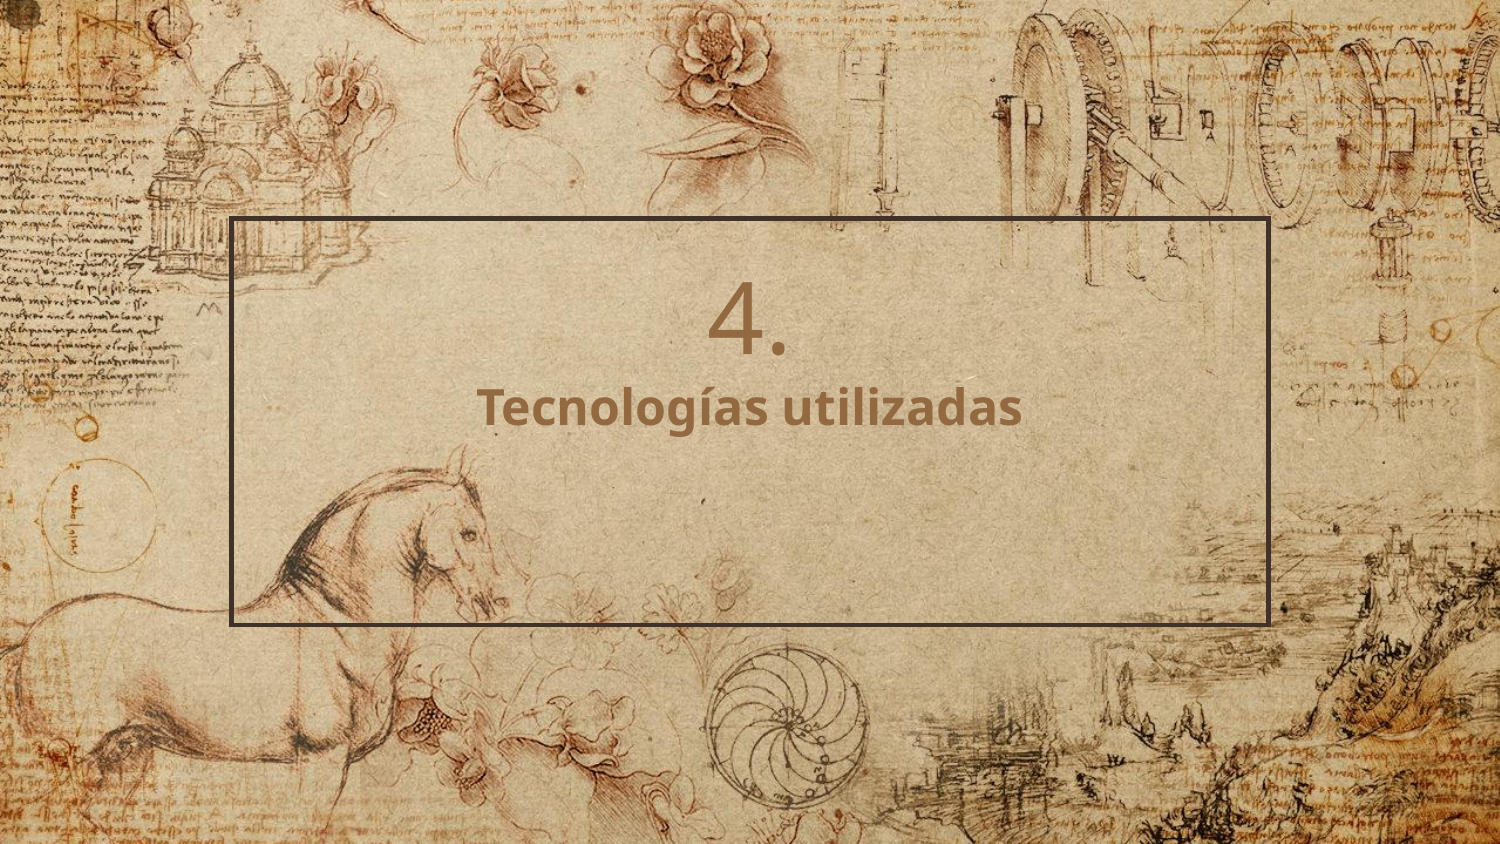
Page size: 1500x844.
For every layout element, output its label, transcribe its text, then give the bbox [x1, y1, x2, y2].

title 4. Tecnologías utilizadas [248, 259, 1252, 450]
picture [0, 0, 1500, 844]
